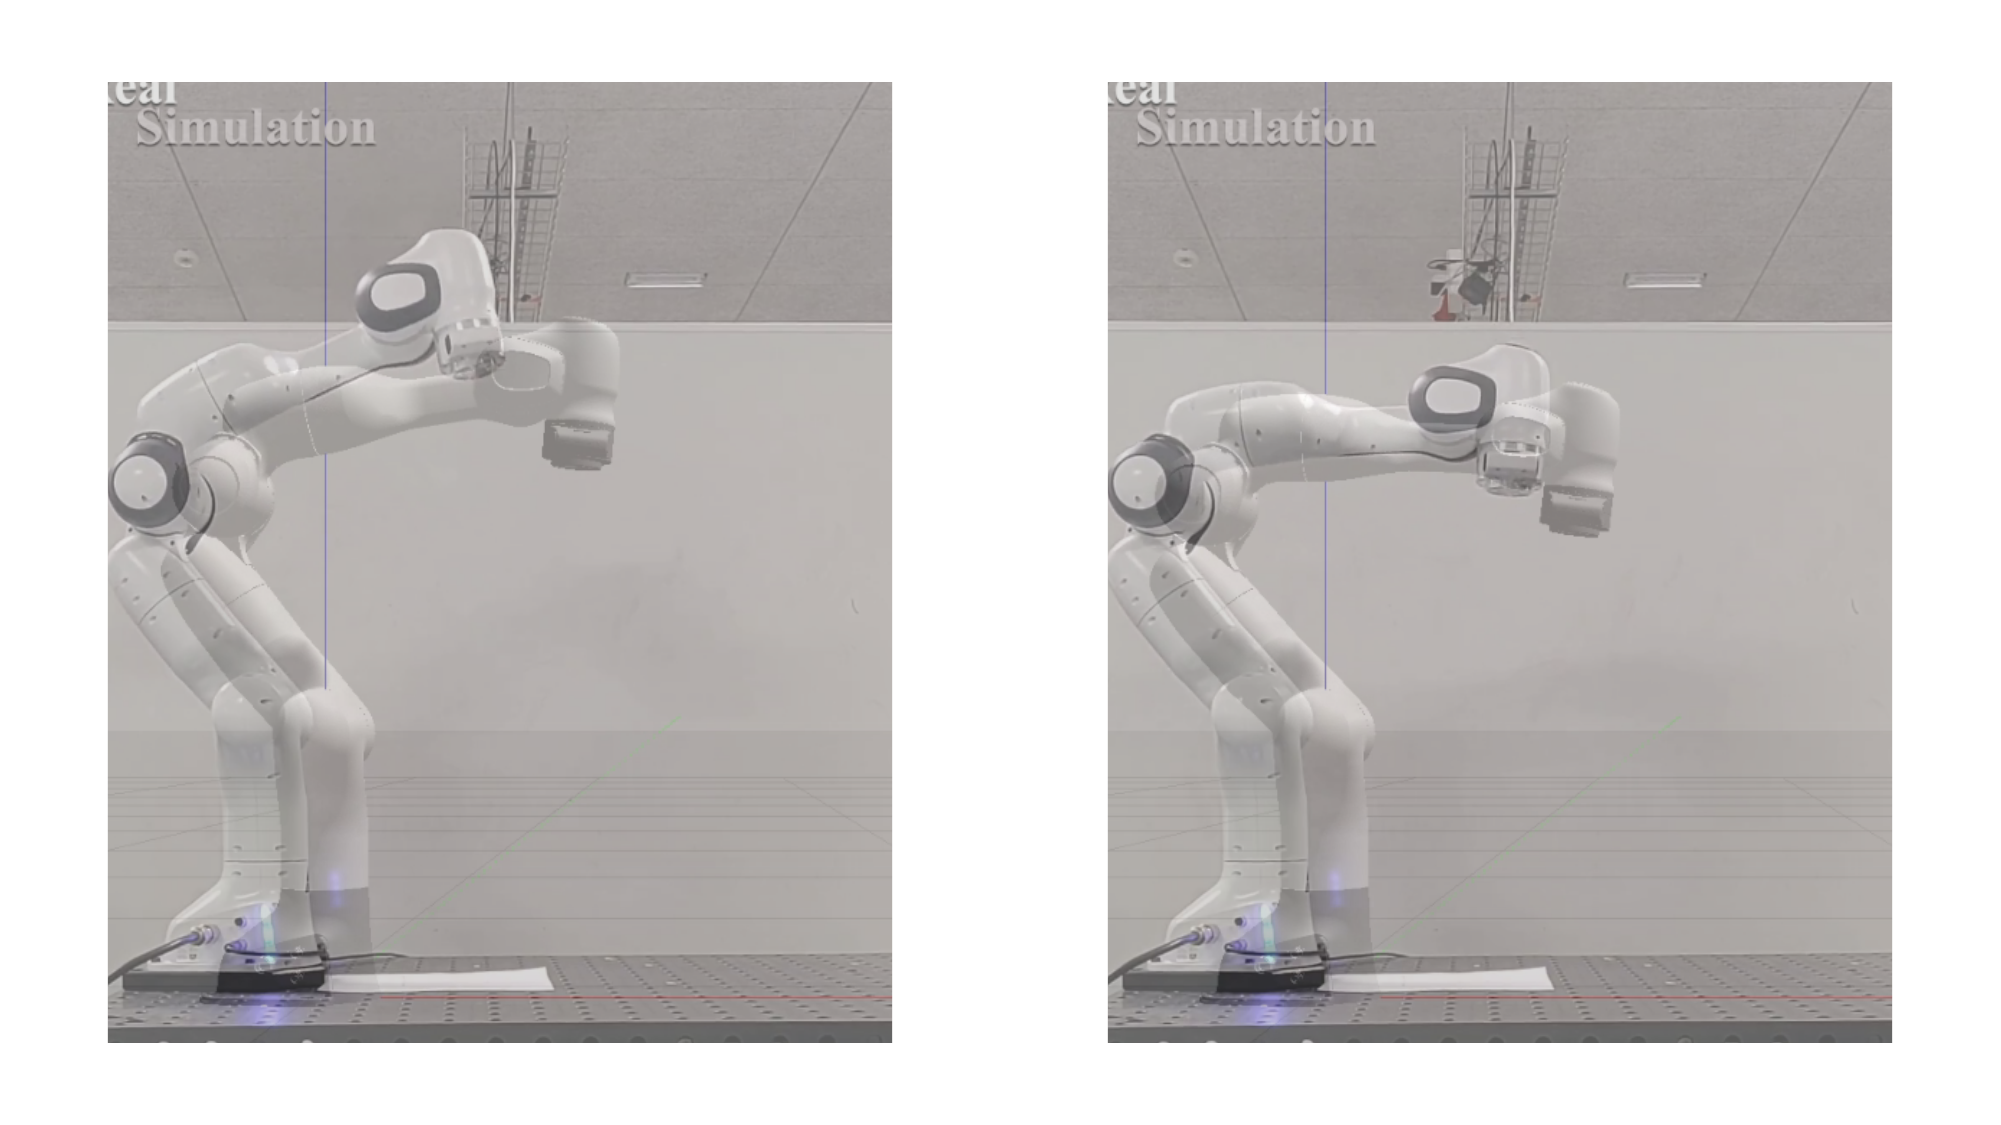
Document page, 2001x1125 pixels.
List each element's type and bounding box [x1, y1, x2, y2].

text_box [107, 82, 893, 1043]
text_box [1107, 82, 1893, 1043]
